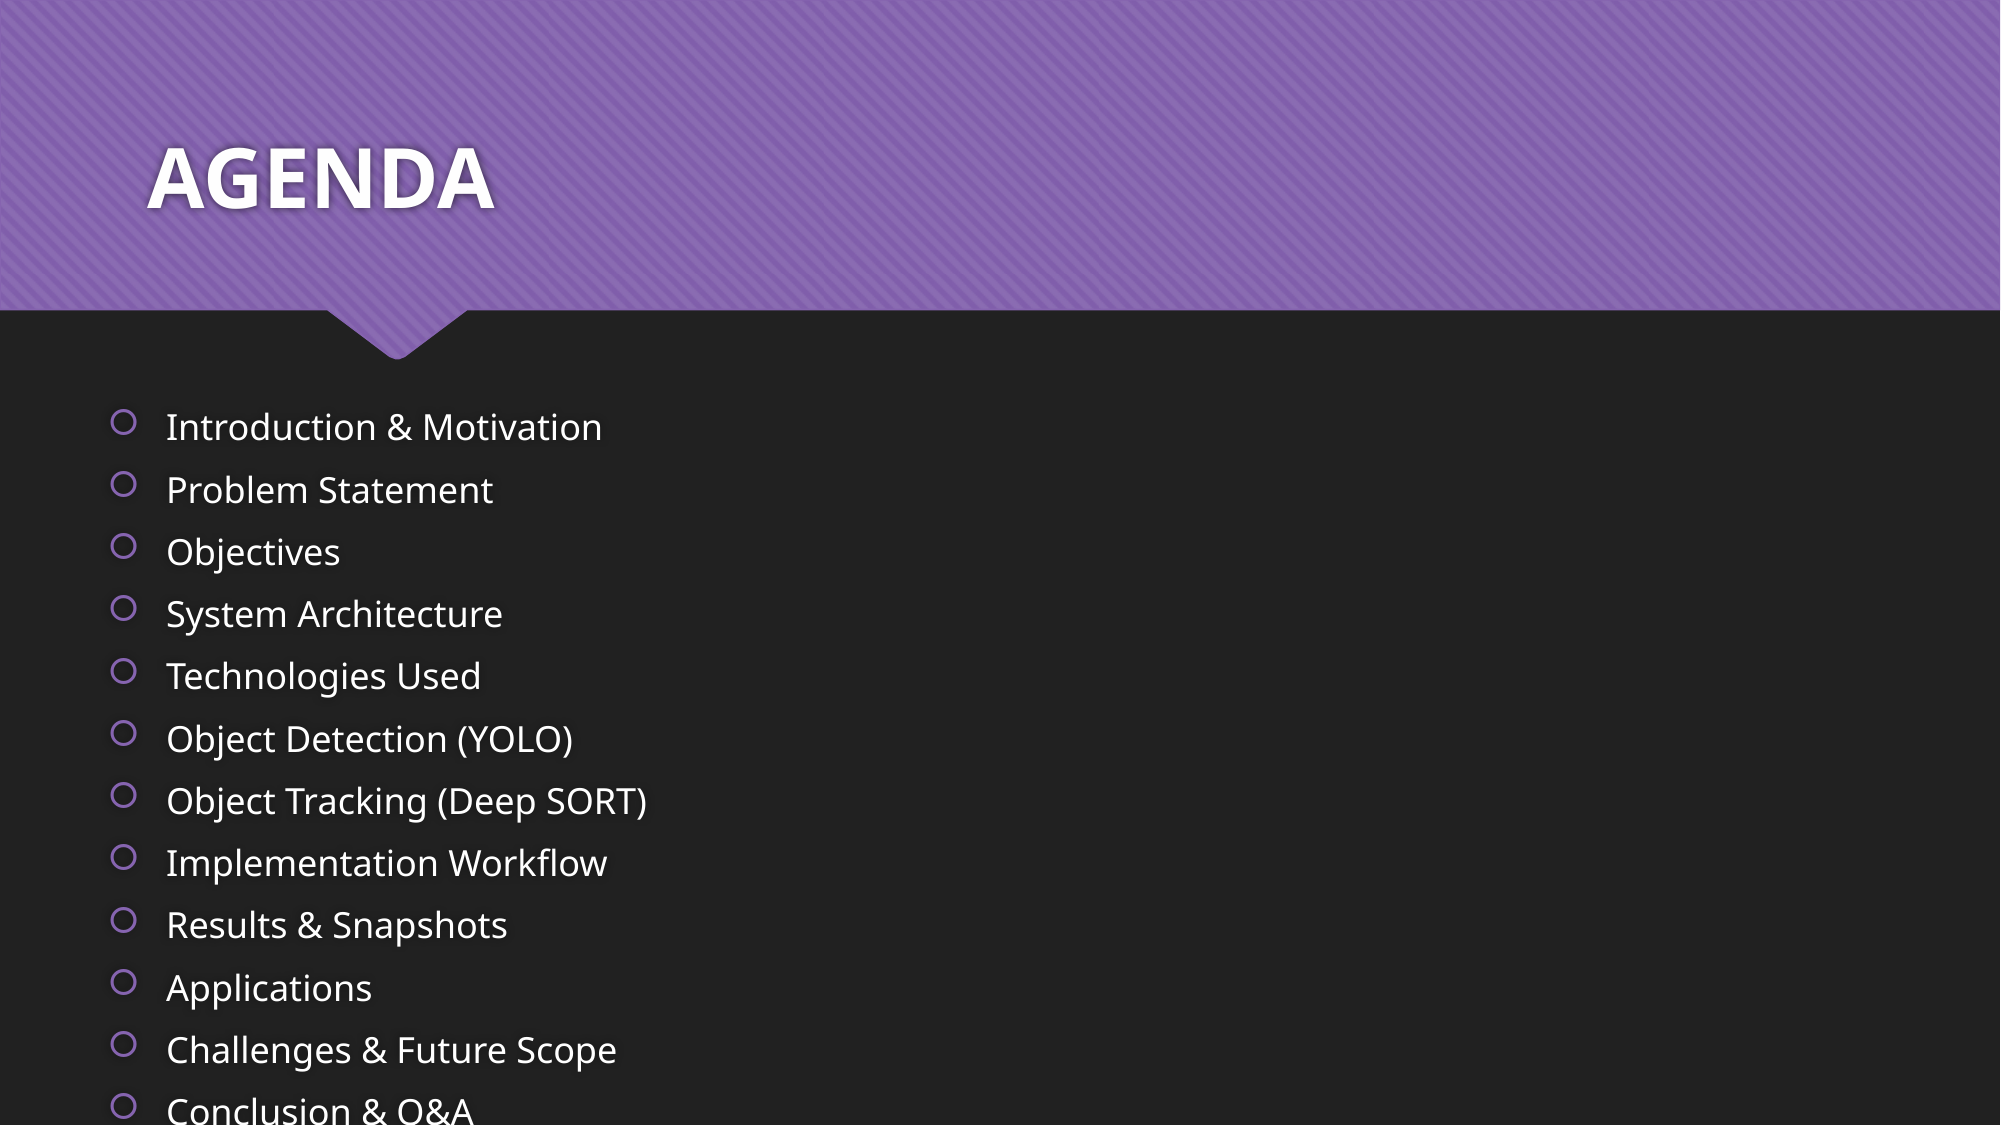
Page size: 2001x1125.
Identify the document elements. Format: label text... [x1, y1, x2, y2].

title AGENDA [132, 73, 1868, 233]
list Introduction & Motivation Problem Statement Objectives System Architecture Technologies Used Object Detection (YOLO) Object Tracking (Deep SORT) Implementation Workflow Results & Snapshots Applications Challenges & Future Scope Conclusion & Q&A [92, 397, 1784, 1125]
